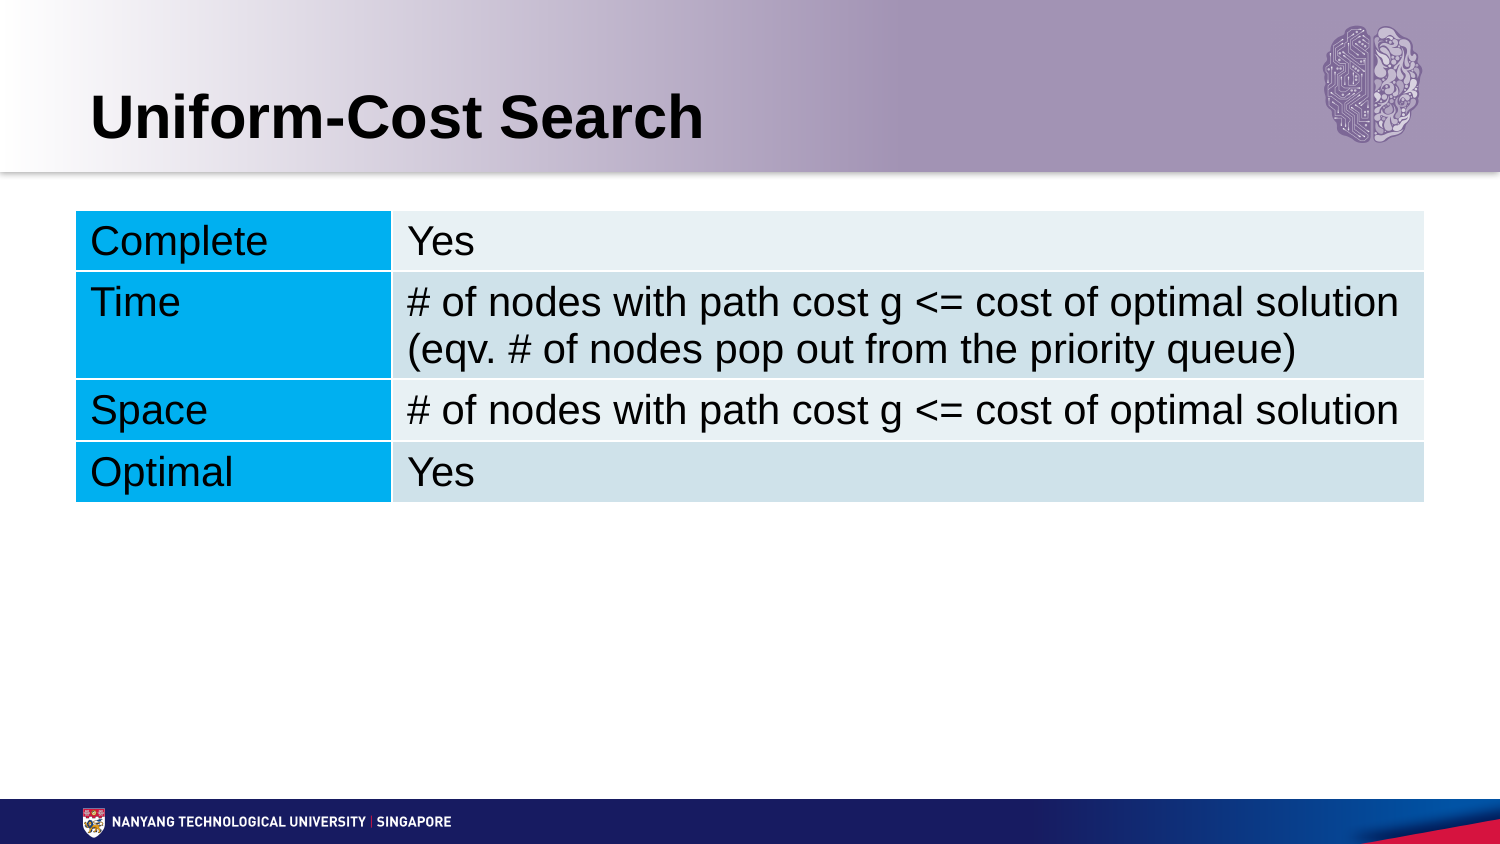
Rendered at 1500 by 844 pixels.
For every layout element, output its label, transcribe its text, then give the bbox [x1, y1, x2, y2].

table_header Complete [76, 211, 391, 270]
picture [0, 799, 1500, 844]
table_cell Time [76, 272, 391, 378]
title Uniform-Cost Search [75, 69, 1425, 159]
table_cell # of nodes with path cost g <= cost of optimal solution [393, 380, 1424, 440]
table_cell # of nodes with path cost g <= cost of optimal solution (eqv. # of nodes pop out from the priority queue) [393, 272, 1424, 378]
table_cell Optimal [76, 442, 391, 502]
table_cell Space [76, 380, 391, 440]
table_header Yes [393, 211, 1424, 270]
table_cell Yes [393, 442, 1424, 502]
